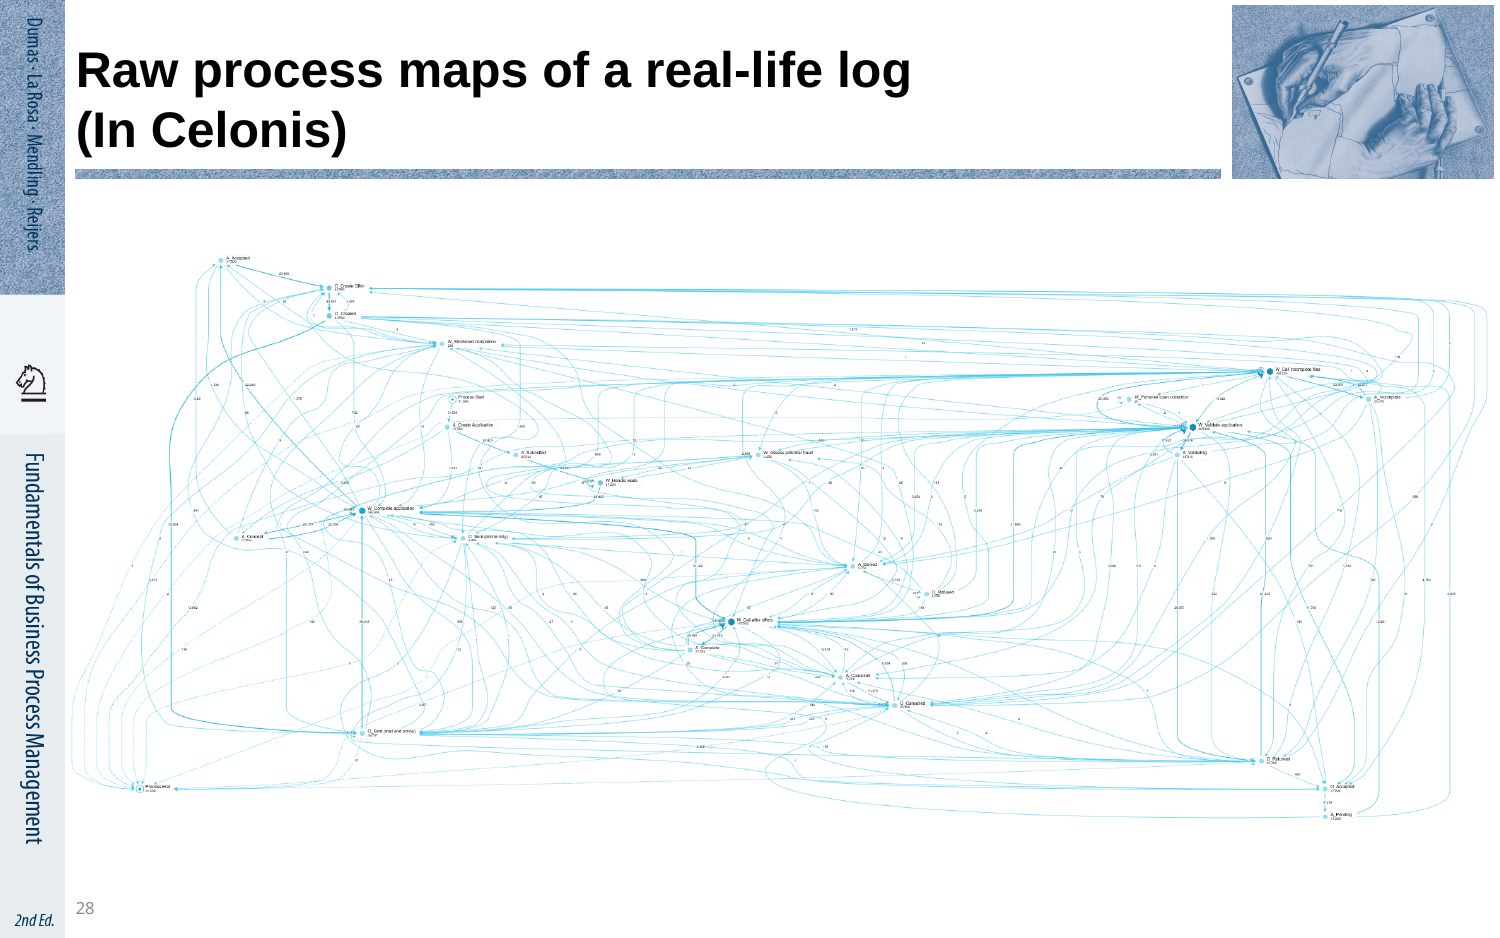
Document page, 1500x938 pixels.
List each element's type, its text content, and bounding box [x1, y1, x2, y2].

picture [1232, 5, 1494, 179]
slide_number 28 [75, 887, 223, 931]
picture [75, 169, 1221, 179]
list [69, 241, 1493, 827]
title Raw process maps of a real-life log (In Celonis) [75, 22, 1198, 172]
picture [0, 0, 65, 938]
